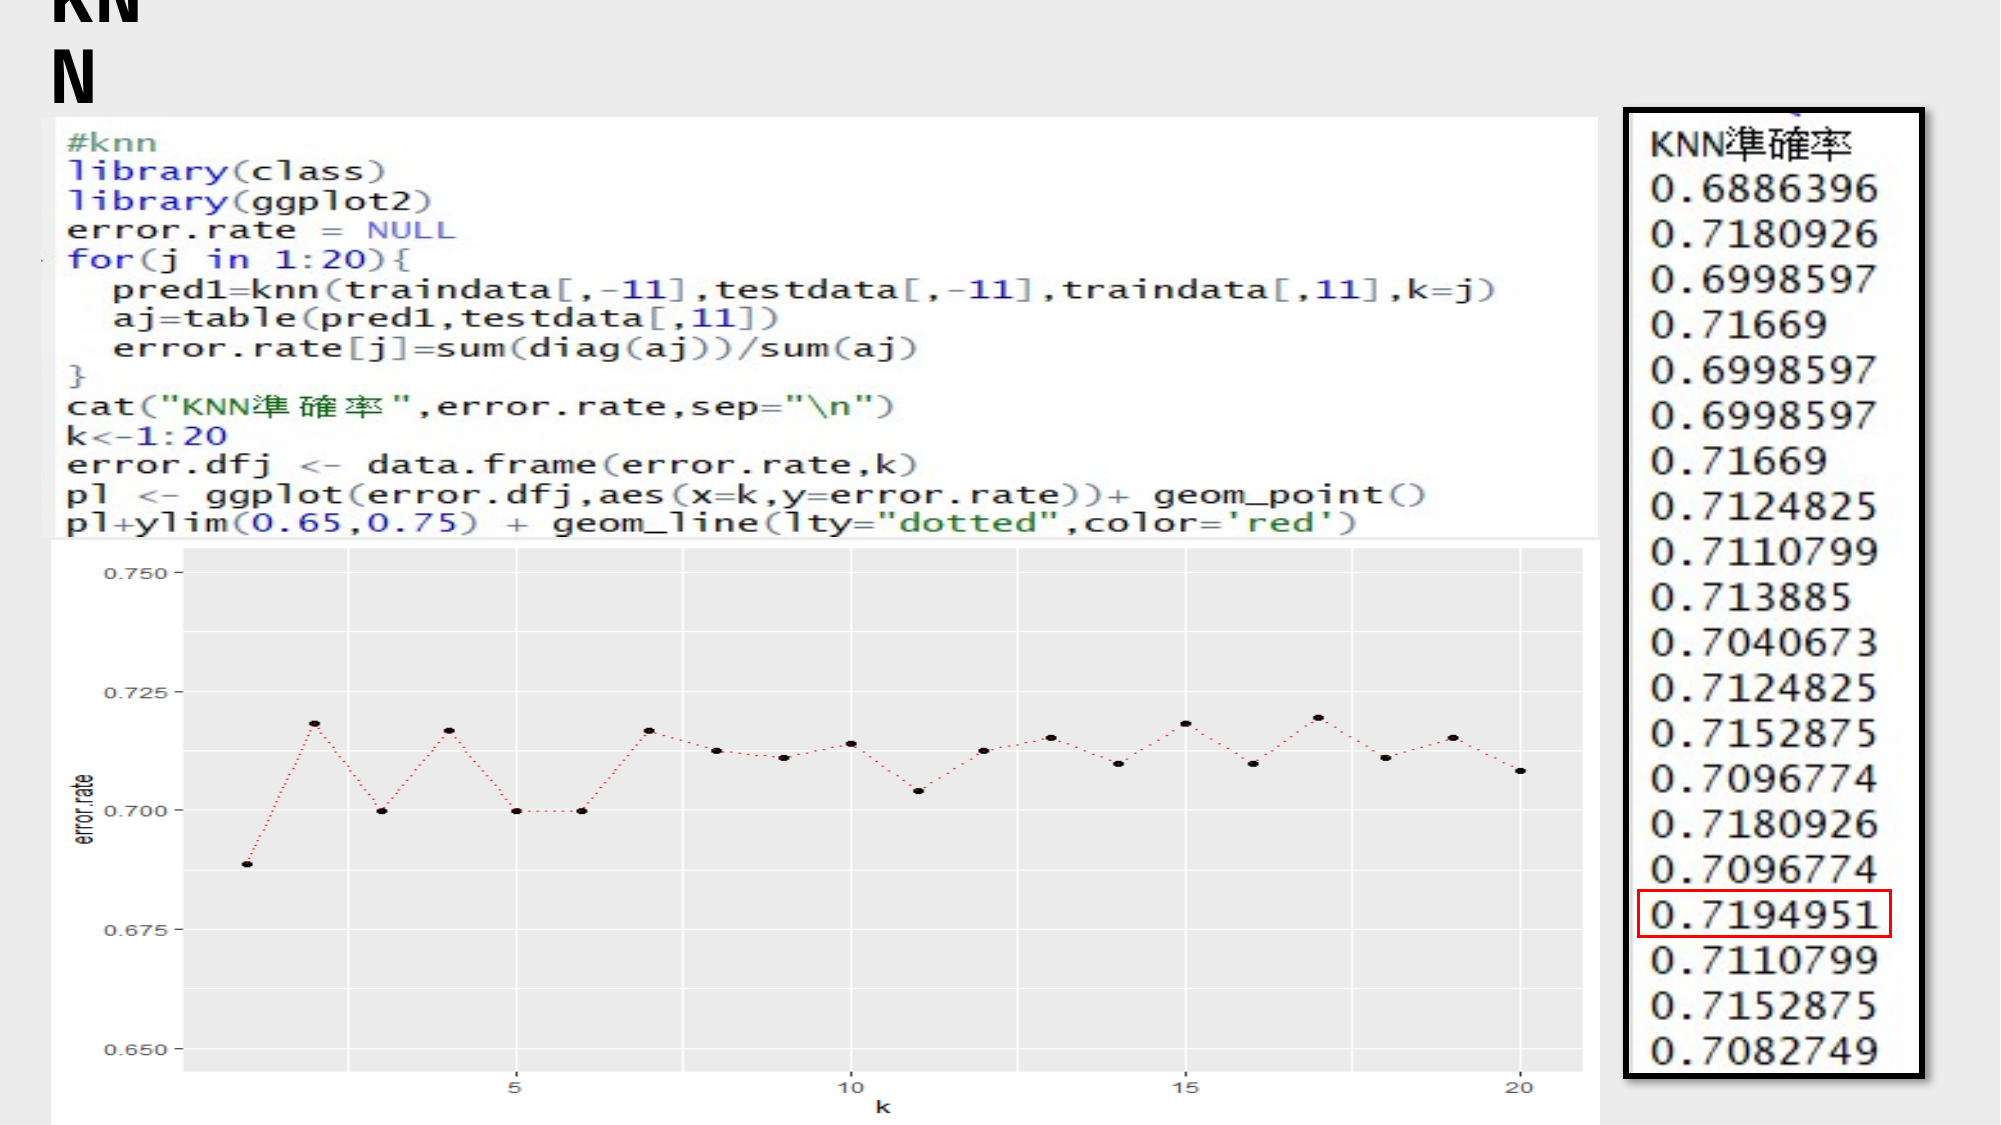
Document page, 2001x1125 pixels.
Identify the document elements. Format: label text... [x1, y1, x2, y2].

title KNN [36, 23, 183, 128]
picture [1628, 112, 1920, 1074]
picture [51, 540, 1600, 1125]
picture [41, 117, 1598, 537]
